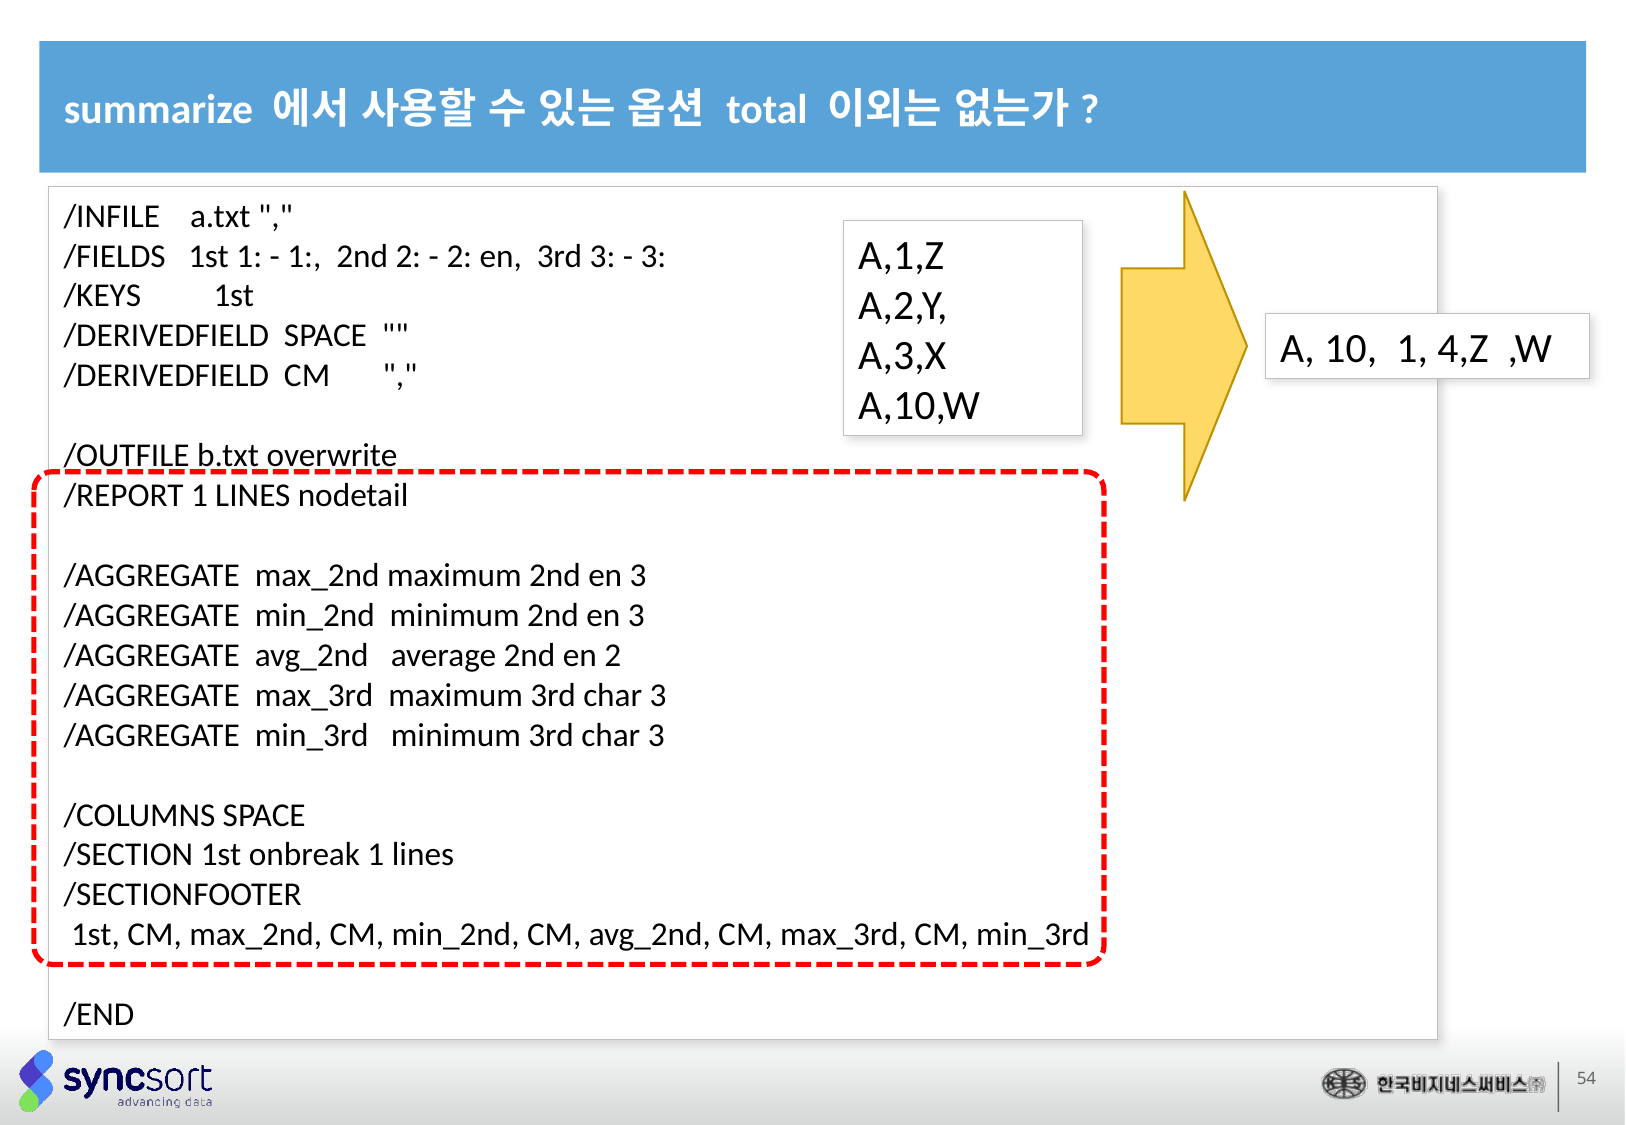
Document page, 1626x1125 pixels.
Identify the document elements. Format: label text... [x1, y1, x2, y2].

text_box /INFILE a.txt "," /FIELDS 1st 1: - 1:, 2nd 2: - 2: en, 3rd 3: - 3: /KEYS 1st /DERIVEDFIELD SPACE "" /DERIVEDFIELD CM "," /OUTFILE b.txt overwrite /REPORT 1 LINES nodetail /AGGREGATE max_2nd maximum 2nd en 3 /AGGREGATE min_2nd minimum 2nd en 3 /AGGREGATE avg_2nd average 2nd en 2 /AGGREGATE max_3rd maximum 3rd char 3 /AGGREGATE min_3rd minimum 3rd char 3 /COLUMNS SPACE /SECTION 1st onbreak 1 lines /SECTIONFOOTER 1st, CM, max_2nd, CM, min_2nd, CM, avg_2nd, CM, max_3rd, CM, min_3rd /END [48, 186, 1438, 1040]
text_box [32, 470, 1106, 966]
text_box [1120, 190, 1249, 502]
picture [0, 1024, 1625, 1125]
text_box summarize 에서 사용할 수 있는 옵션 total 이외는 없는가? [48, 47, 1579, 166]
text_box A, 10, 1, 4,Z ,W [1265, 313, 1590, 379]
text_box A,1,Z A,2,Y, A,3,X A,10,W [843, 220, 1083, 436]
